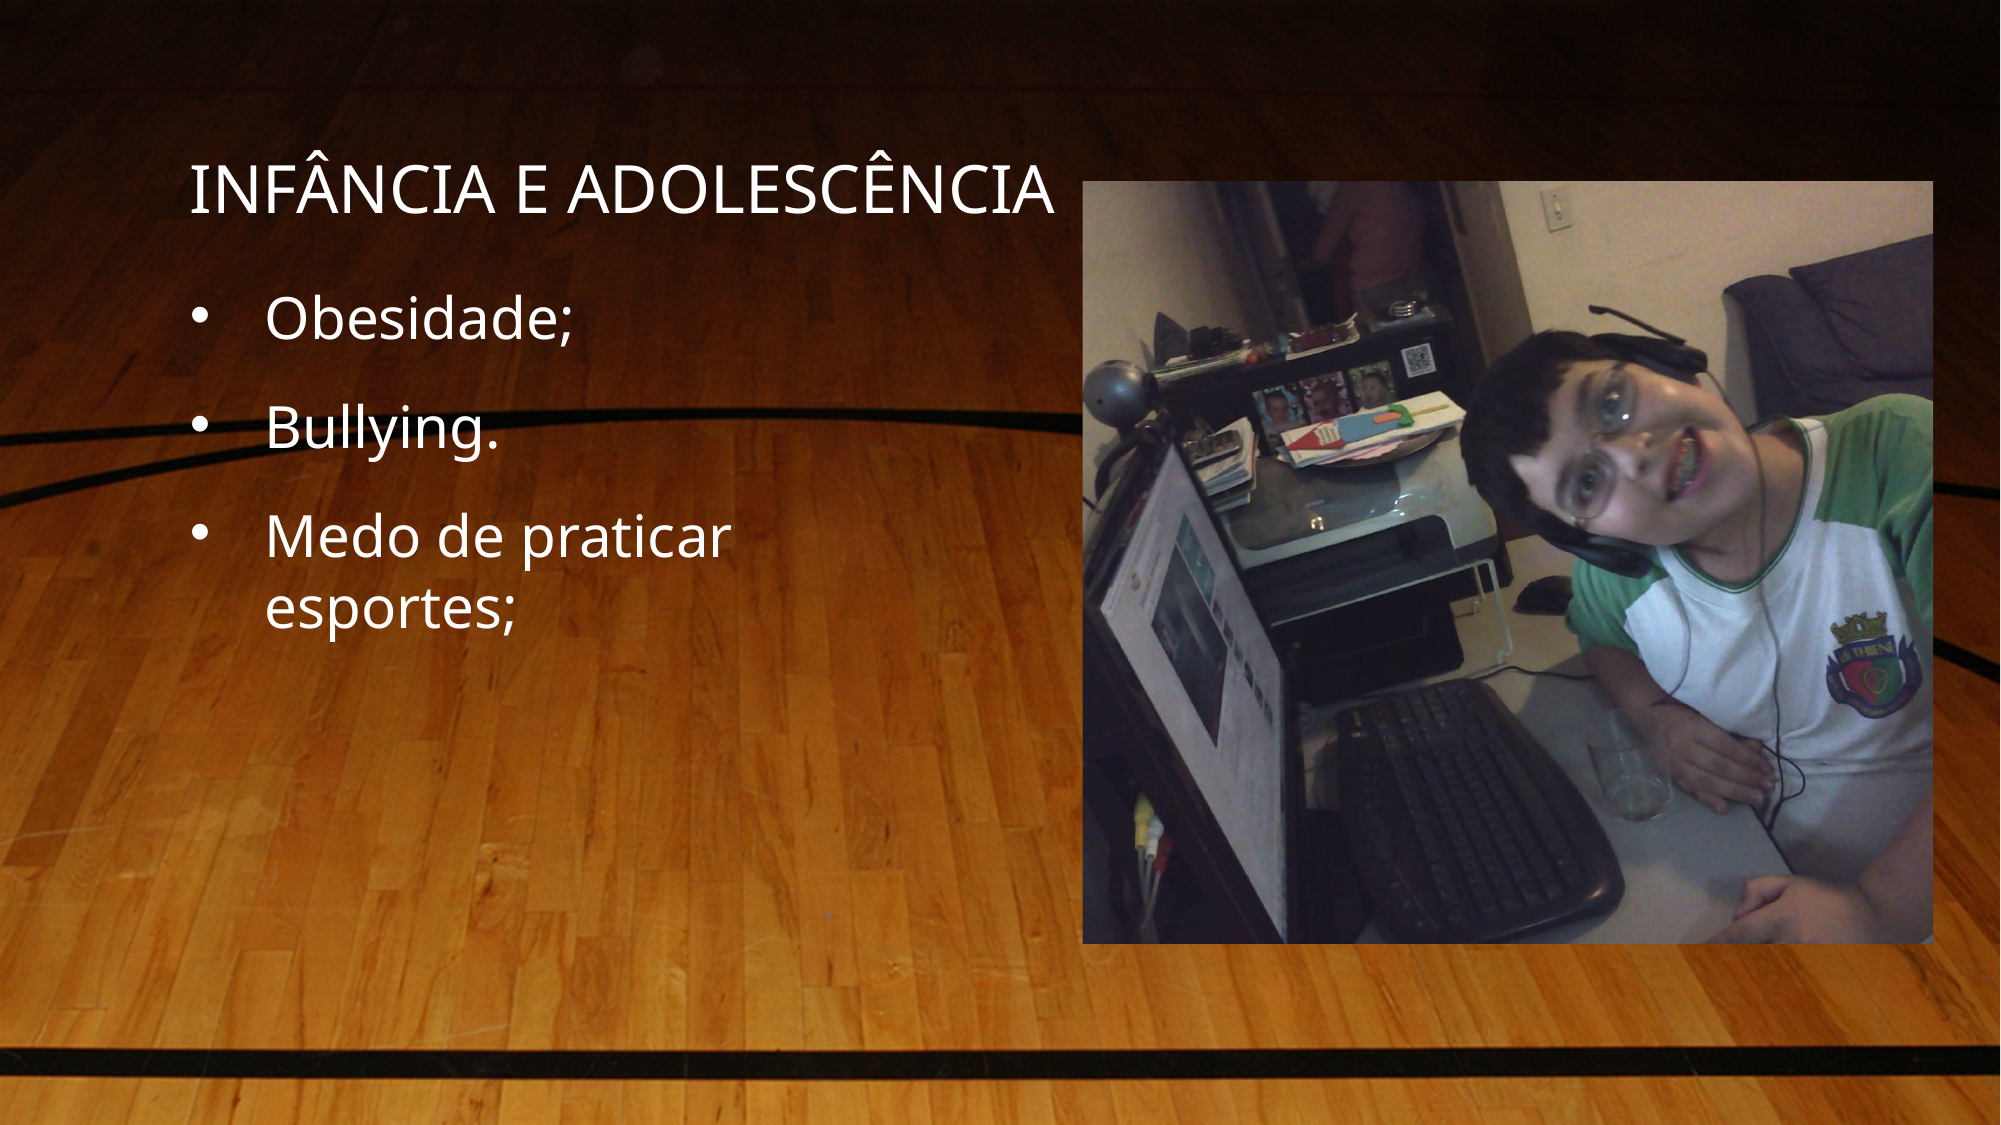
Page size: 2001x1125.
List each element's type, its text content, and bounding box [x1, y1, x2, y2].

title INFÂNCIA E ADOLESCÊNCIA [174, 90, 1083, 238]
list Obesidade; Bullying. Medo de praticar esportes; [174, 275, 970, 988]
picture [0, 0, 2001, 1125]
